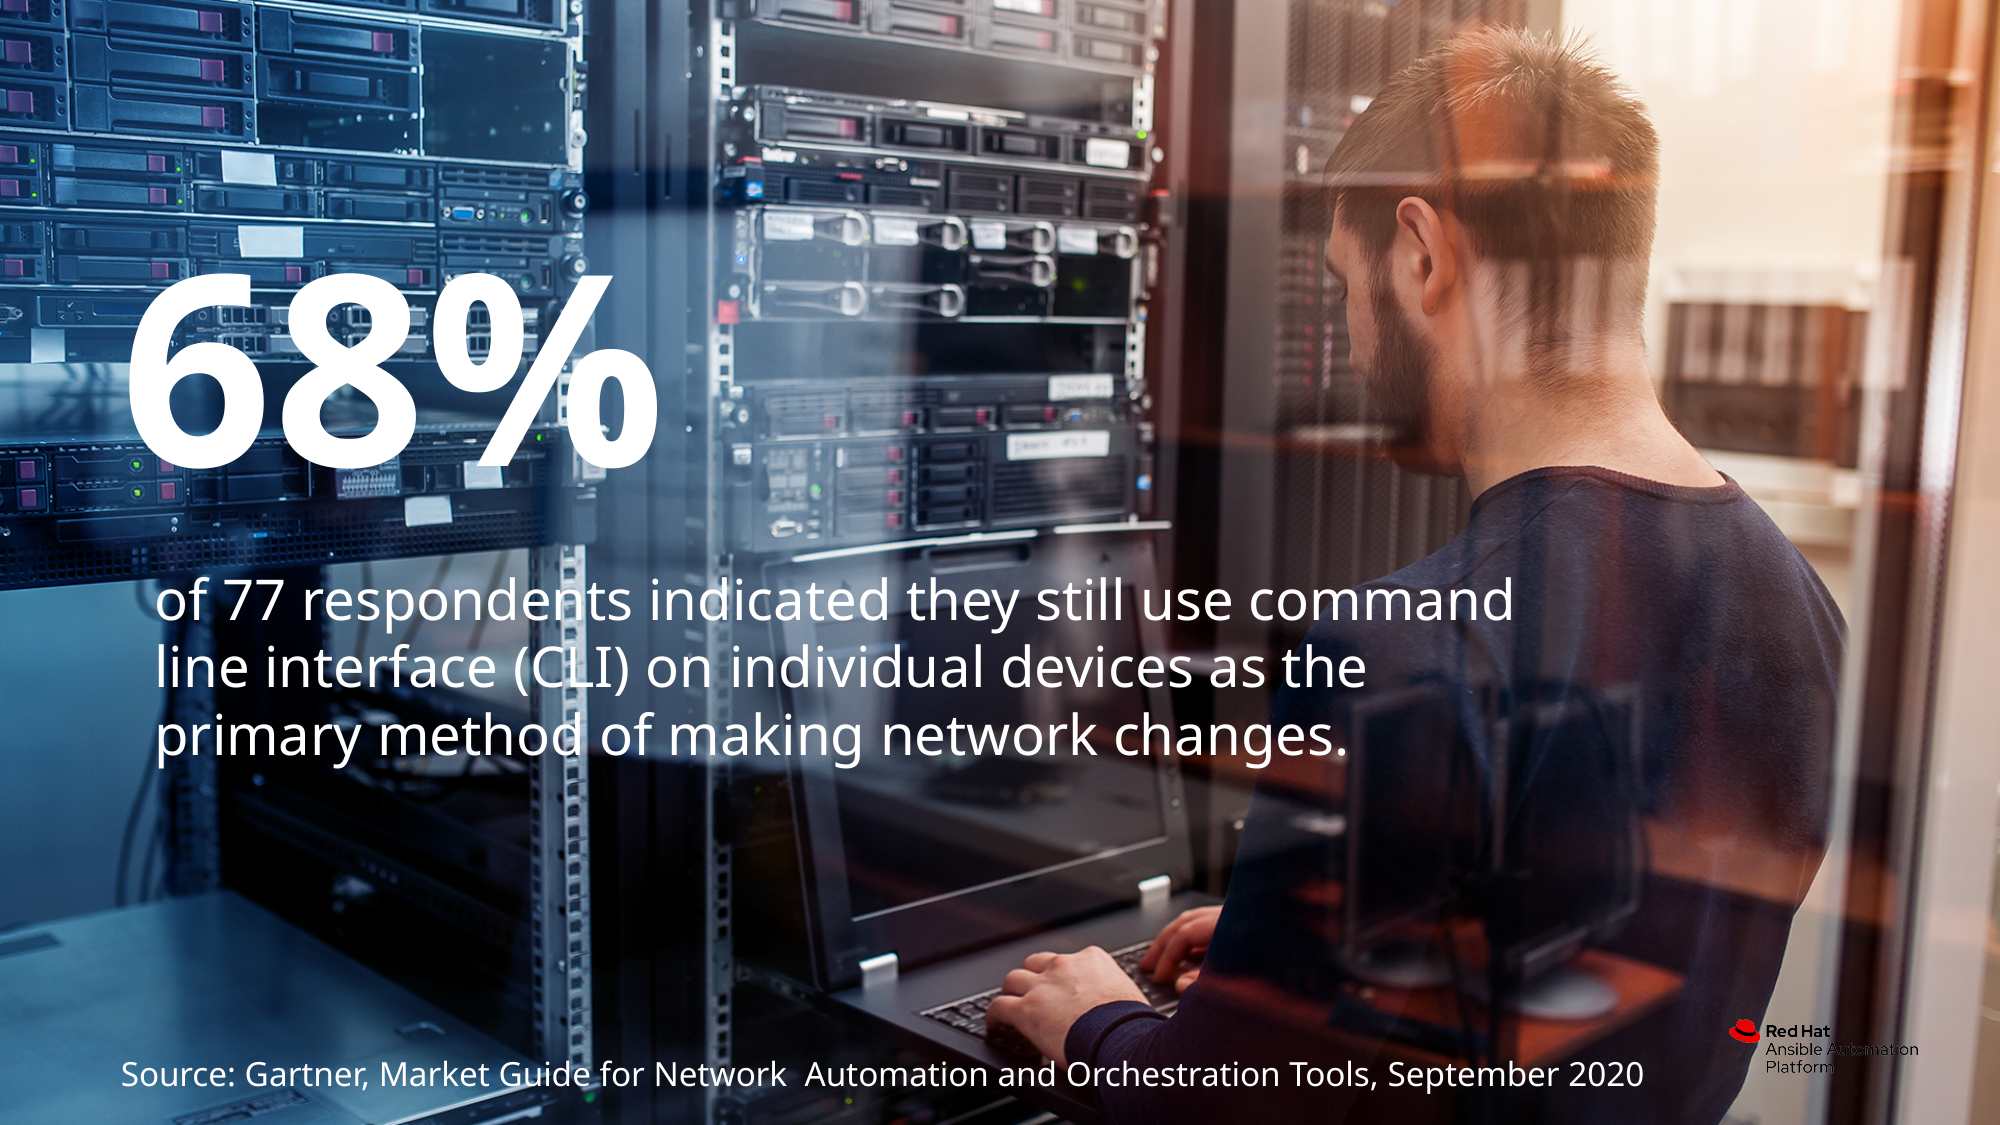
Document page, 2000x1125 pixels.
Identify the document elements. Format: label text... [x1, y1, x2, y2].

text_box 68% [100, 180, 1477, 341]
picture [0, 0, 2000, 1125]
text_box of 77 respondents indicated they still use command line interface (CLI) on individual devices as the primary method of making network changes. [134, 544, 1546, 892]
text_box Source: Gartner, Market Guide for Network Automation and Orchestration Tools, September 2020 [100, 1032, 1696, 1125]
